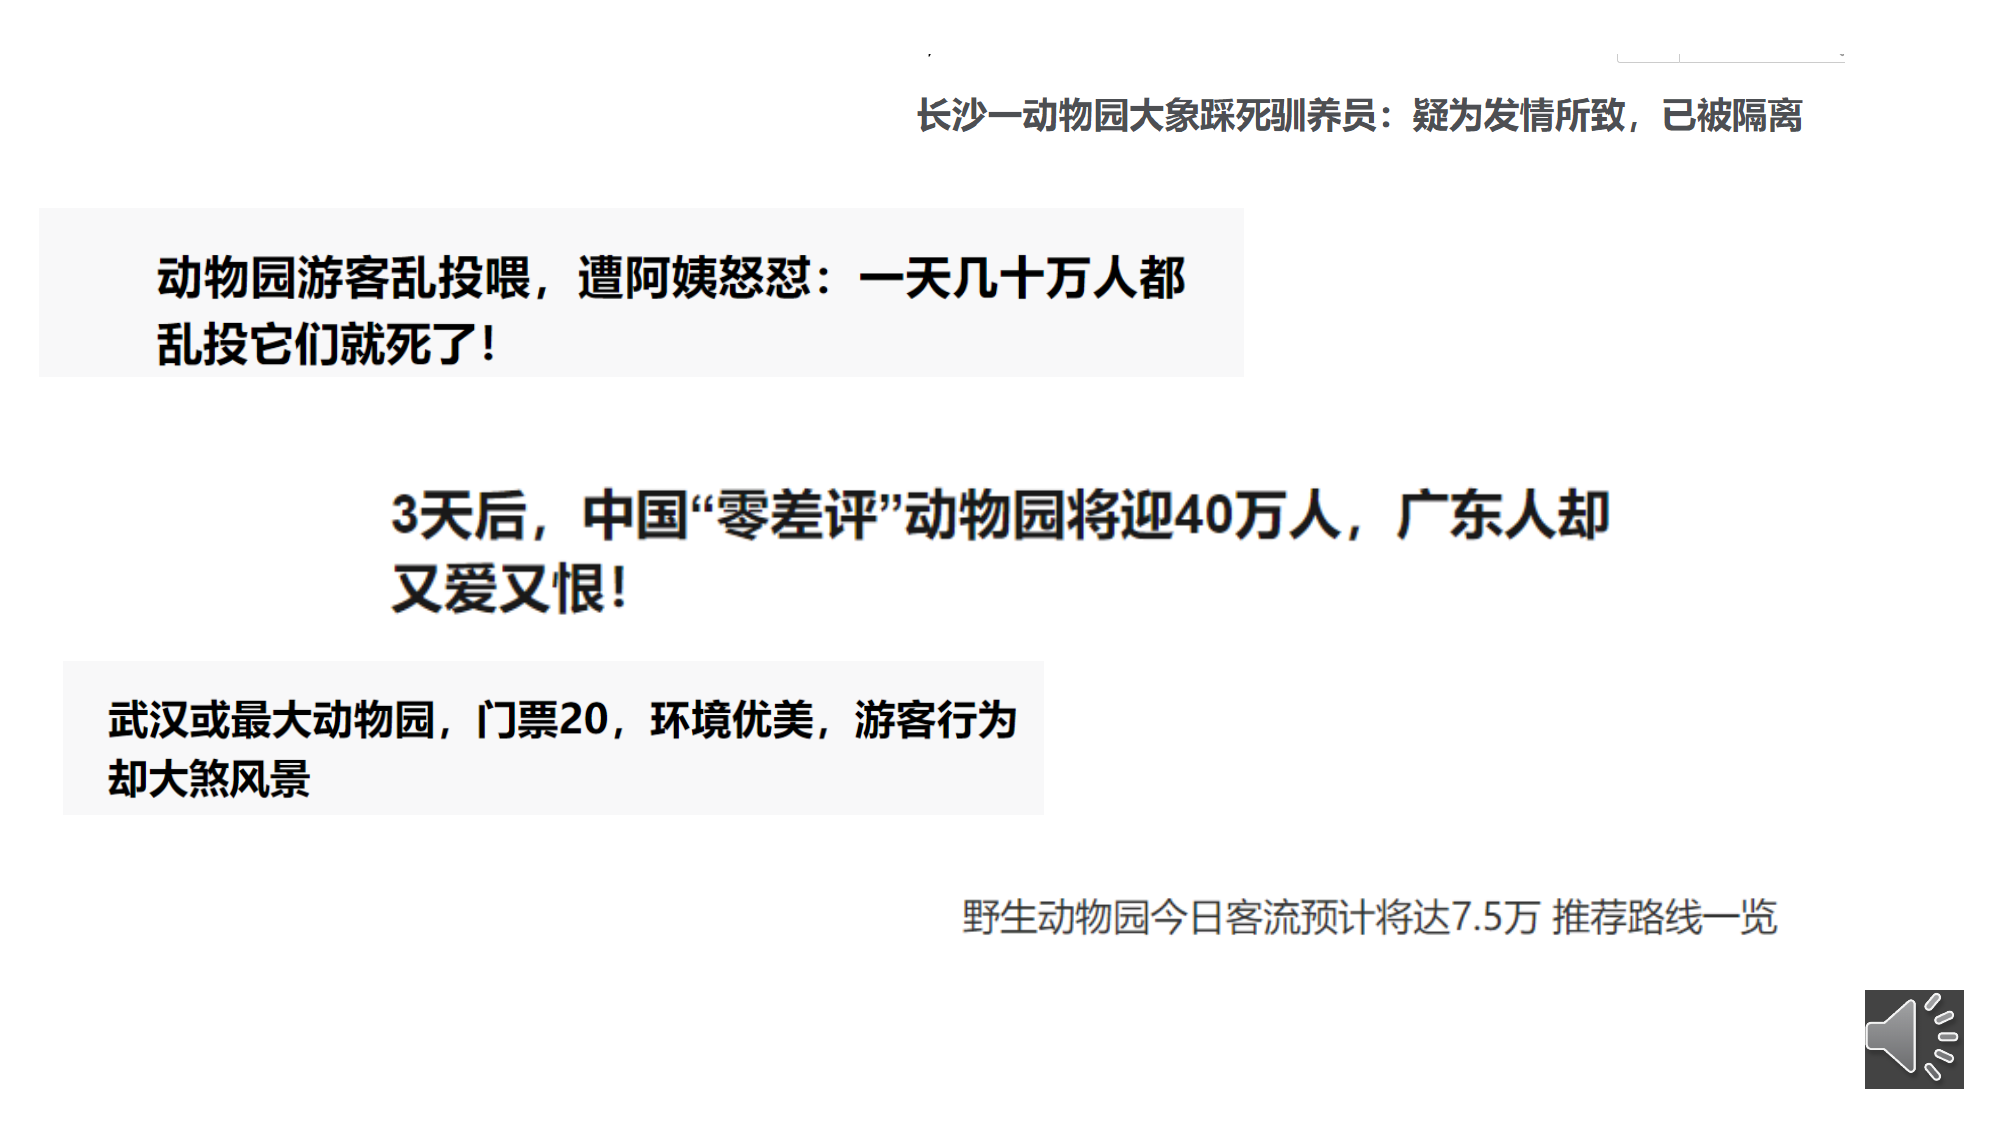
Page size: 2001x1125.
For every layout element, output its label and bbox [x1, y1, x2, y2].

picture [63, 661, 1044, 815]
picture [1864, 989, 1965, 1090]
picture [916, 848, 1793, 973]
picture [39, 208, 1244, 377]
picture [864, 54, 1845, 166]
picture [374, 456, 1642, 642]
